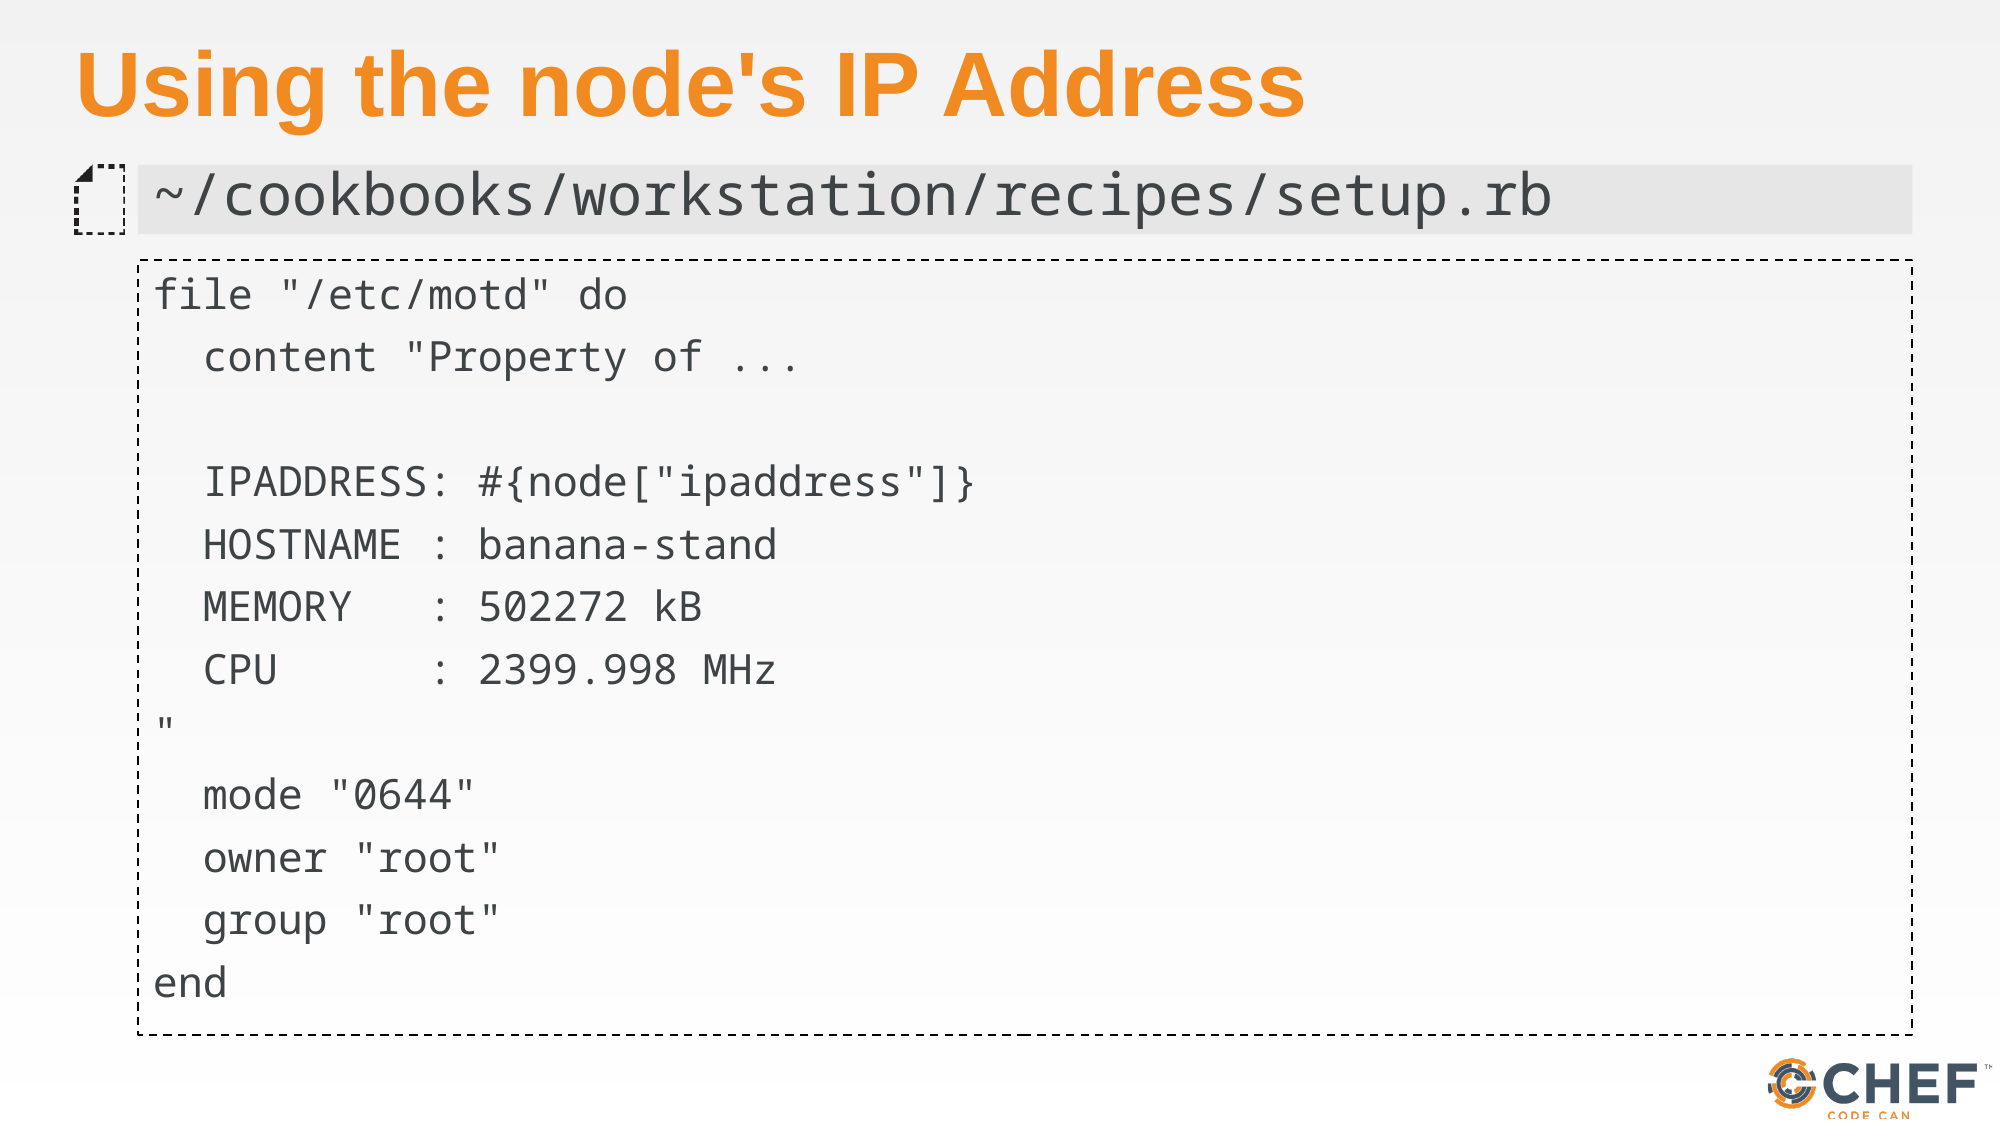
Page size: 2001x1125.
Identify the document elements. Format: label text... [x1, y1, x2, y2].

title Using the node's IP Address [75, 37, 1913, 140]
list file "/etc/motd" do content "Property of ... IPADDRESS: #{node["ipaddress"]} HOSTNAME : banana-stand MEMORY : 502272 kB CPU : 2399.998 MHz " mode "0644" owner "root" group "root" end [137, 259, 1913, 1036]
list ~/cookbooks/workstation/recipes/setup.rb [137, 164, 1913, 235]
